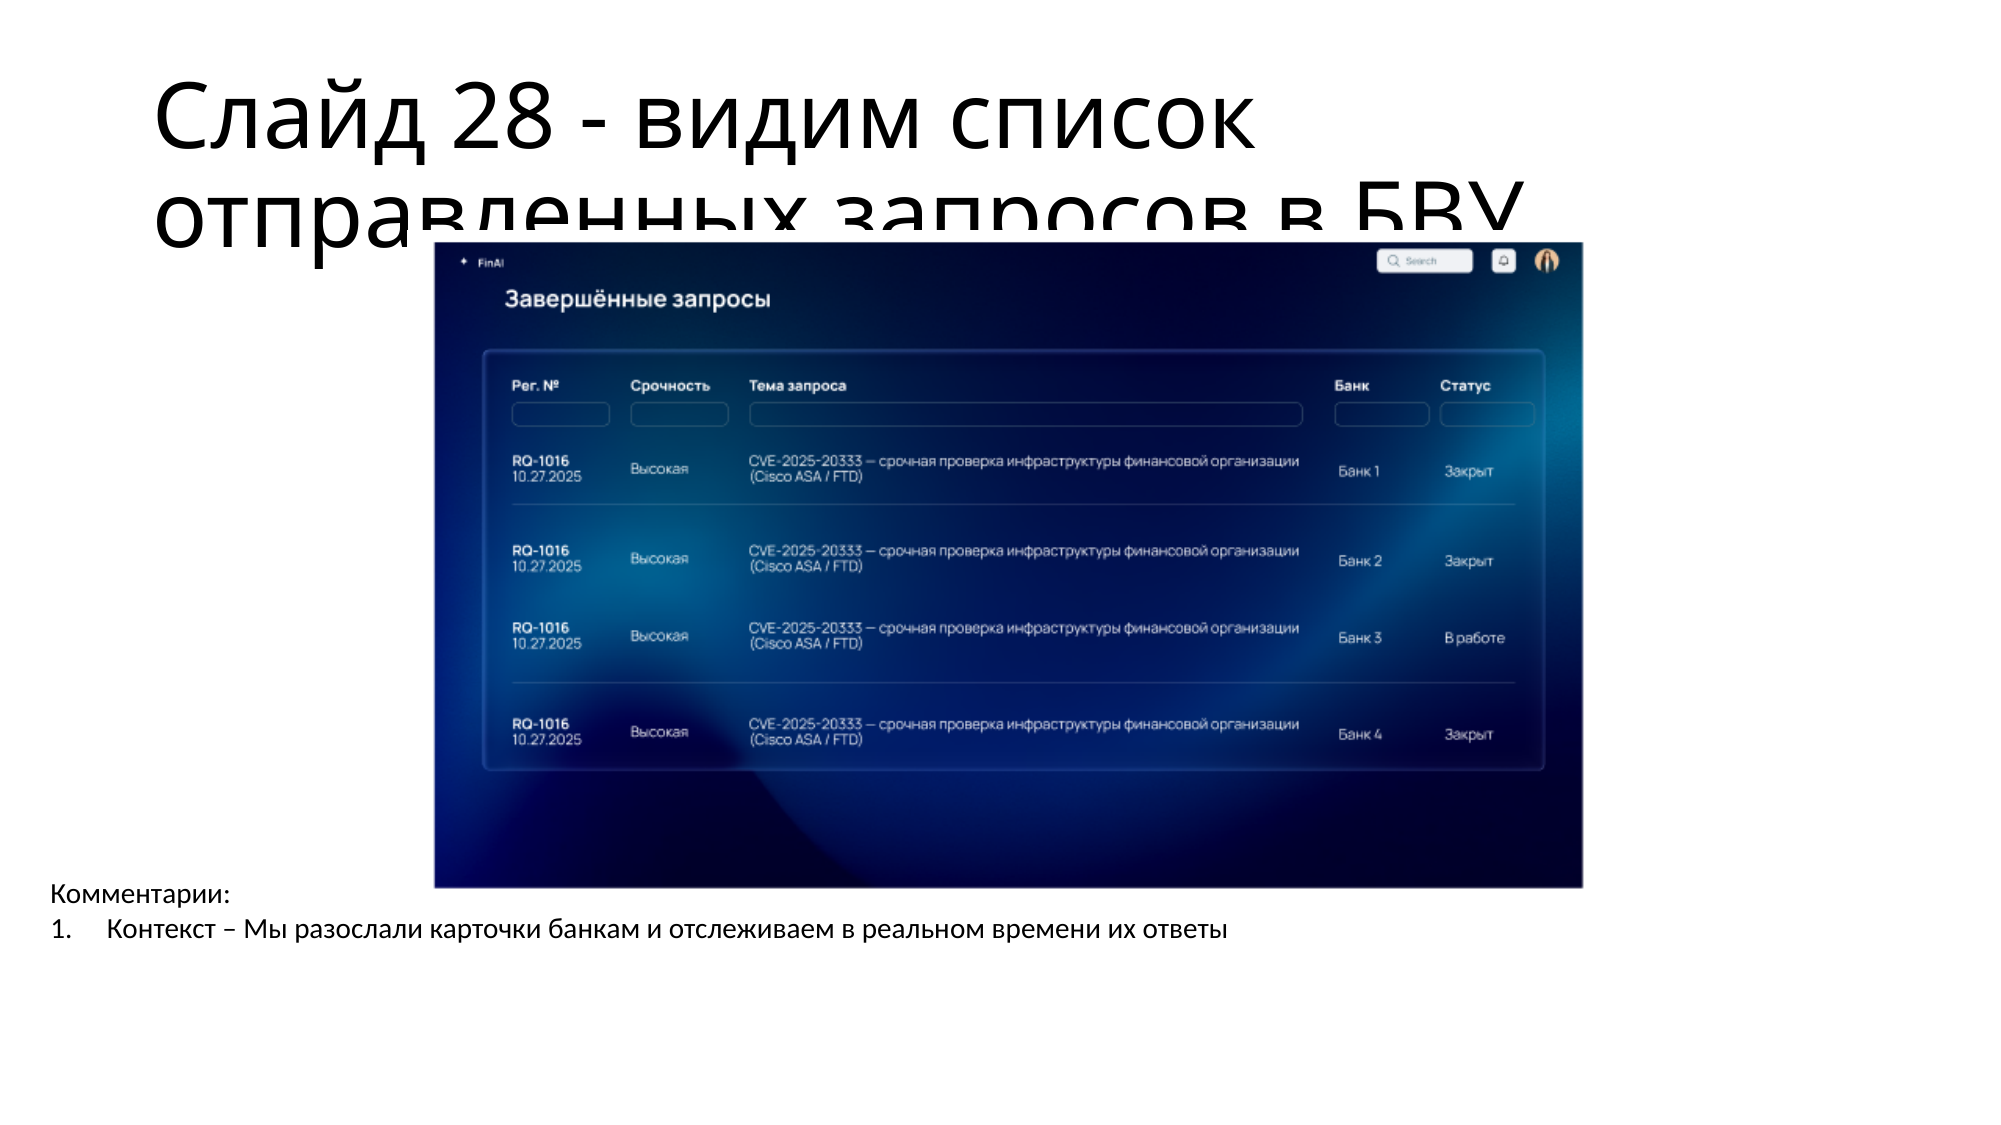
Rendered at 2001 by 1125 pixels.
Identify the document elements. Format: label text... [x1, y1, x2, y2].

picture [407, 230, 1593, 895]
title Слайд 28 - видим список отправленных запросов в БВУ [137, 59, 1863, 278]
text_box Комментарии: Контекст – Мы разослали карточки банкам и отслеживаем в реальном времени их ответы [35, 866, 1979, 952]
